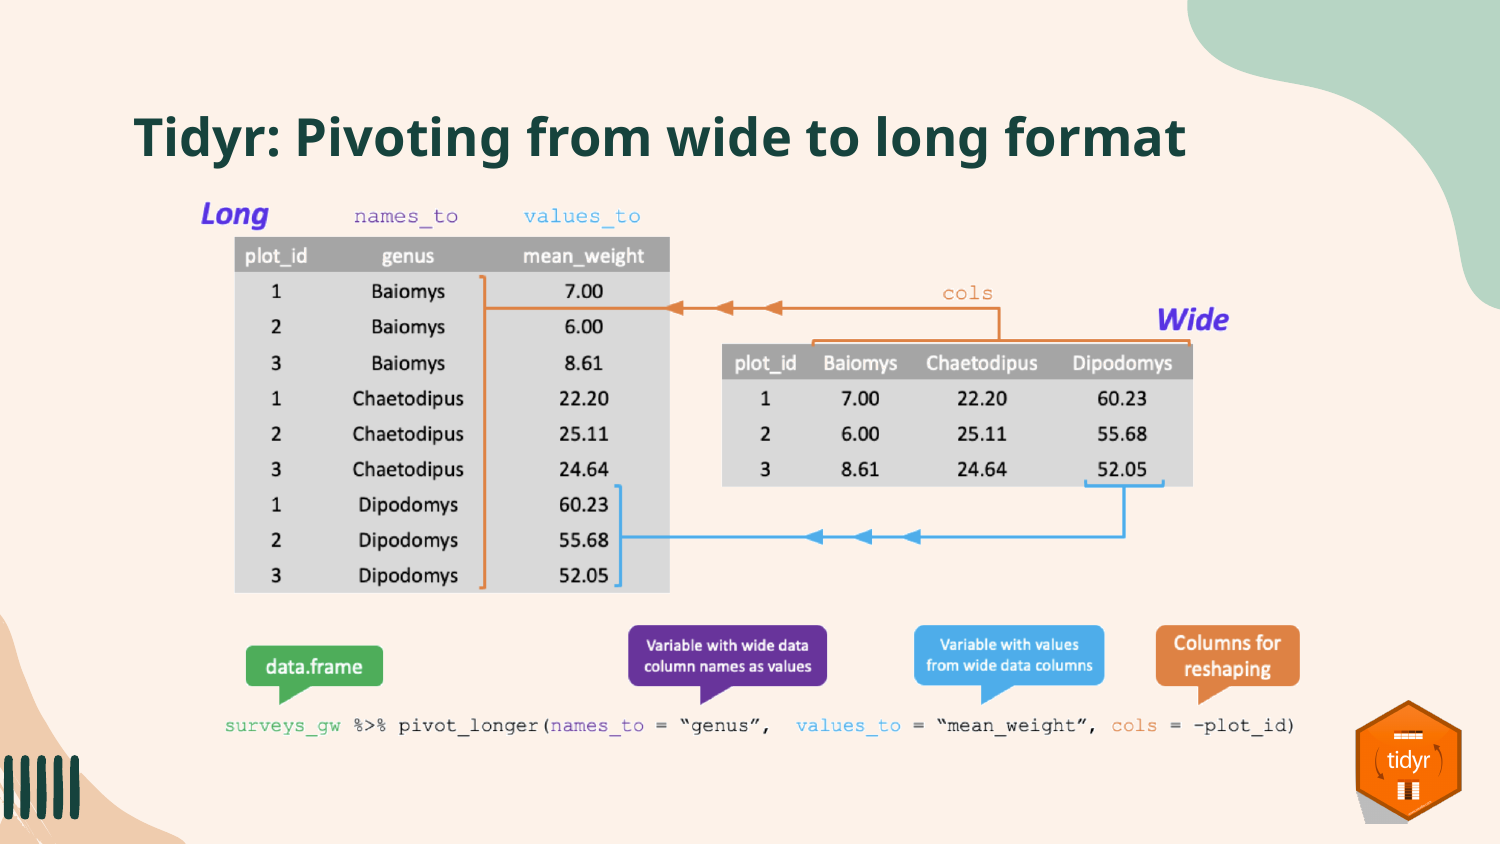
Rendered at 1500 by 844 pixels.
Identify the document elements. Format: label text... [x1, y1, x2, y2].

title Tidyr: Pivoting from wide to long format [118, 88, 1382, 183]
picture [181, 184, 1463, 824]
